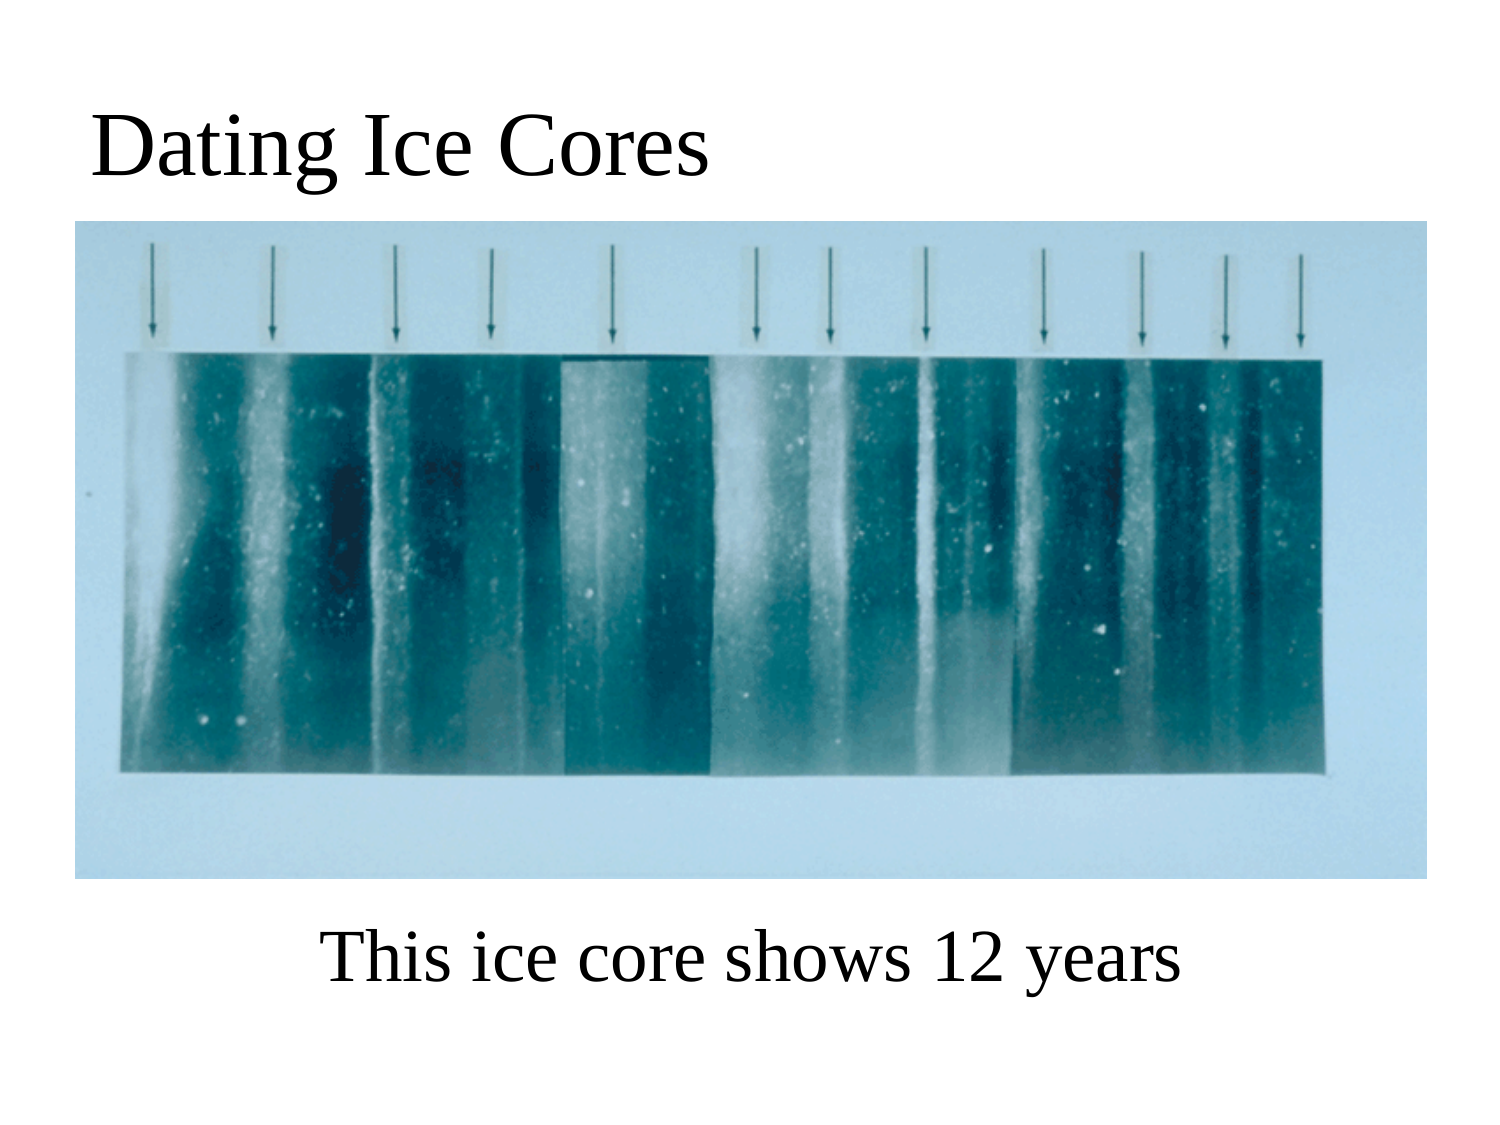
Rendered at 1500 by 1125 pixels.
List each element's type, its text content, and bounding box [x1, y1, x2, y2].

picture [74, 221, 1428, 880]
title Dating Ice Cores [75, 45, 1425, 220]
text_box This ice core shows 12 years [76, 898, 1427, 1004]
